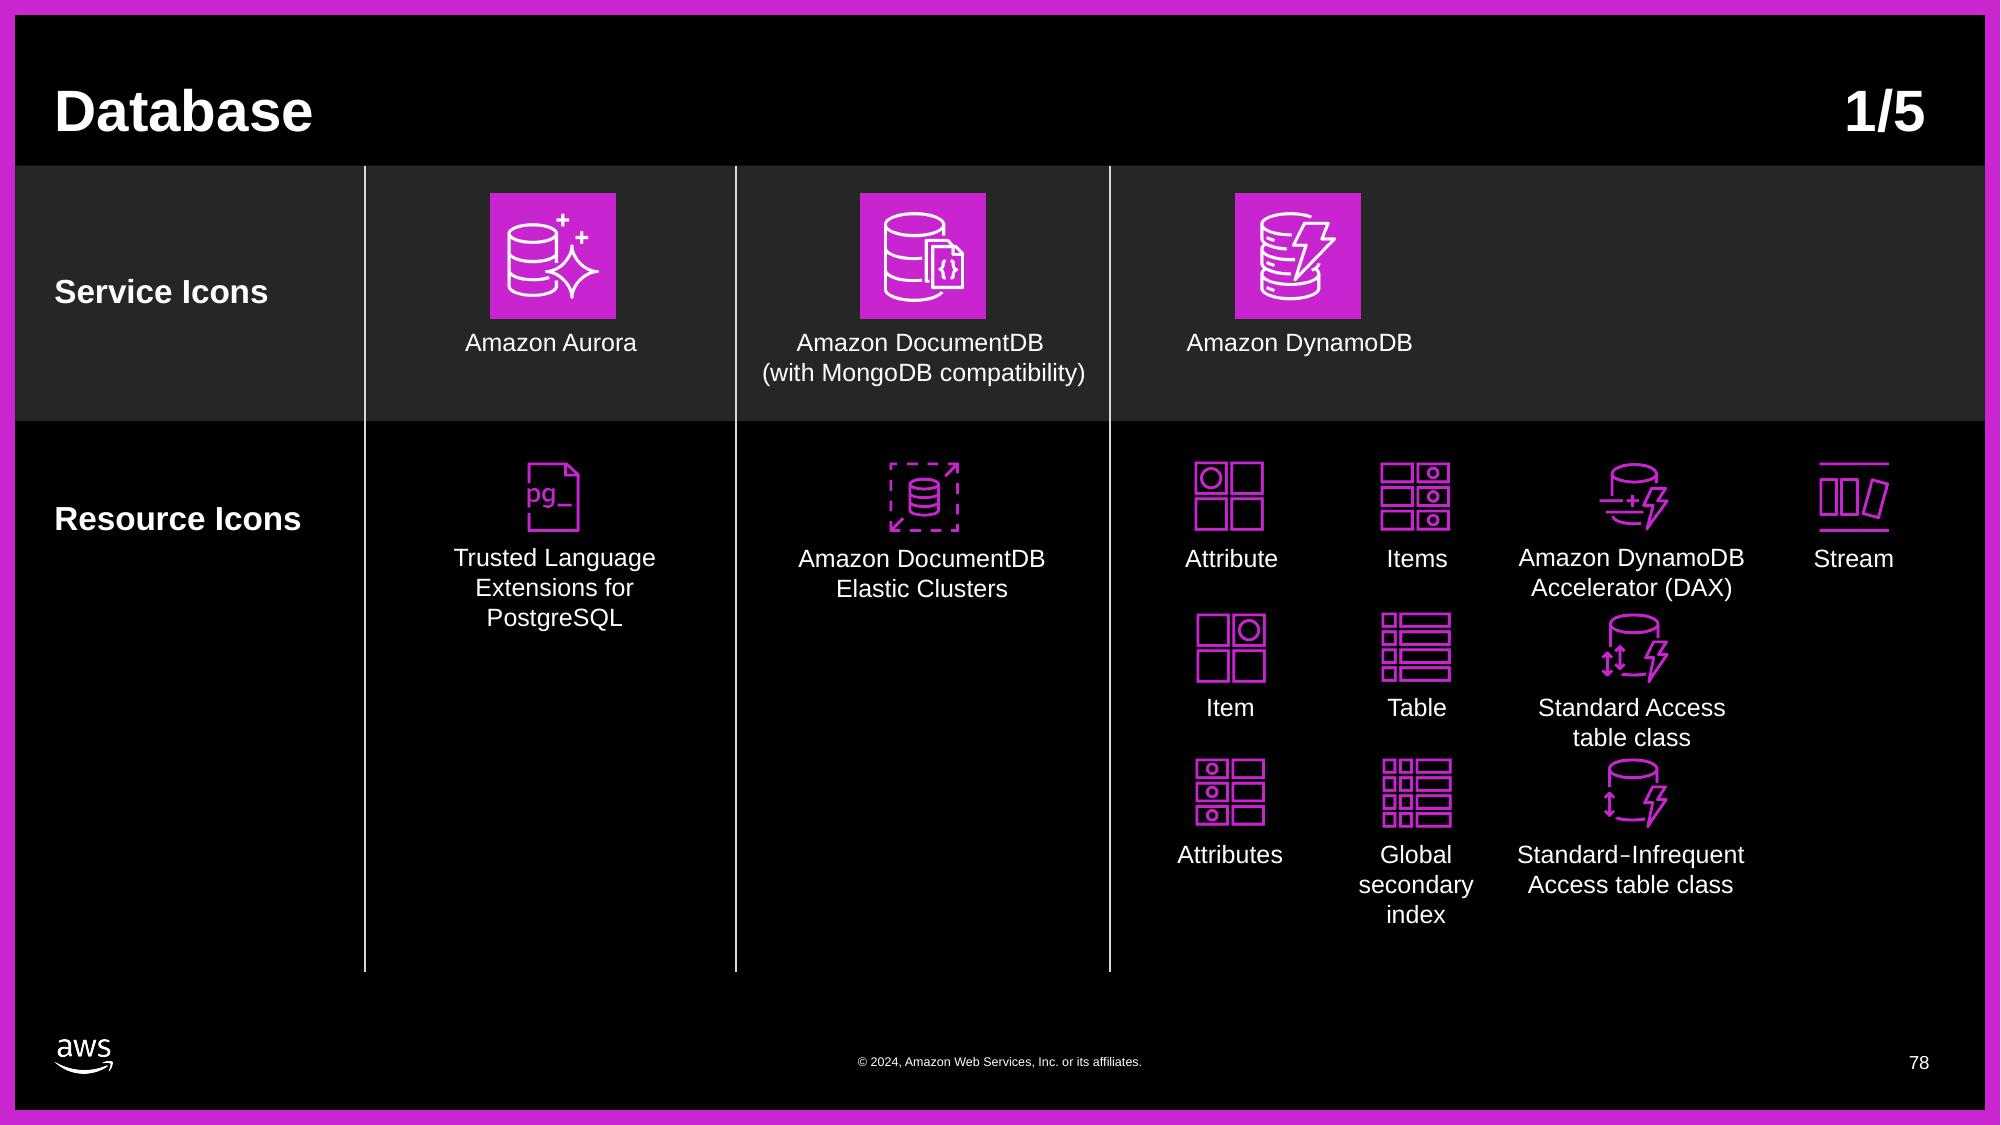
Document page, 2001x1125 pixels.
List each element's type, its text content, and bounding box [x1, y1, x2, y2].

picture [1377, 459, 1453, 535]
text_box Stream [1784, 534, 1923, 580]
picture [1379, 755, 1455, 831]
text_box Global secondary index [1309, 831, 1524, 937]
picture [516, 459, 592, 535]
title Database 1/5 [39, 59, 1945, 166]
text_box Items [1348, 534, 1487, 580]
text_box Amazon DynamoDB [1113, 319, 1488, 364]
text_box Attributes [1145, 831, 1309, 877]
text_box Table [1348, 684, 1487, 729]
picture [1193, 610, 1269, 686]
text_box Standard–Infrequent Access table class [1493, 831, 1769, 906]
picture [1191, 458, 1267, 534]
text_box Amazon DynamoDB Accelerator (DAX) [1498, 533, 1766, 609]
text_box Attribute [1145, 534, 1319, 580]
picture [886, 459, 962, 535]
picture [1816, 459, 1892, 535]
picture [1595, 755, 1671, 831]
text_box Amazon DocumentDB Elastic Clusters [783, 534, 1062, 610]
slide_number 78 [1494, 1031, 1945, 1092]
text_box Item [1145, 684, 1315, 729]
text_box Amazon Aurora [367, 319, 735, 364]
picture [55, 1039, 113, 1074]
picture [1596, 458, 1672, 534]
footer © 2024, Amazon Web Services, Inc. or its affiliates. [662, 1031, 1338, 1092]
picture [1235, 193, 1361, 319]
picture [1192, 754, 1268, 830]
picture [860, 193, 986, 319]
picture [1596, 610, 1672, 686]
text_box Amazon DocumentDB (with MongoDB compatibility) [736, 319, 1109, 394]
picture [490, 193, 616, 319]
text_box Trusted Language Extensions for PostgreSQL [434, 534, 676, 639]
picture [1378, 609, 1454, 685]
text_box Standard Access table class [1514, 684, 1750, 759]
